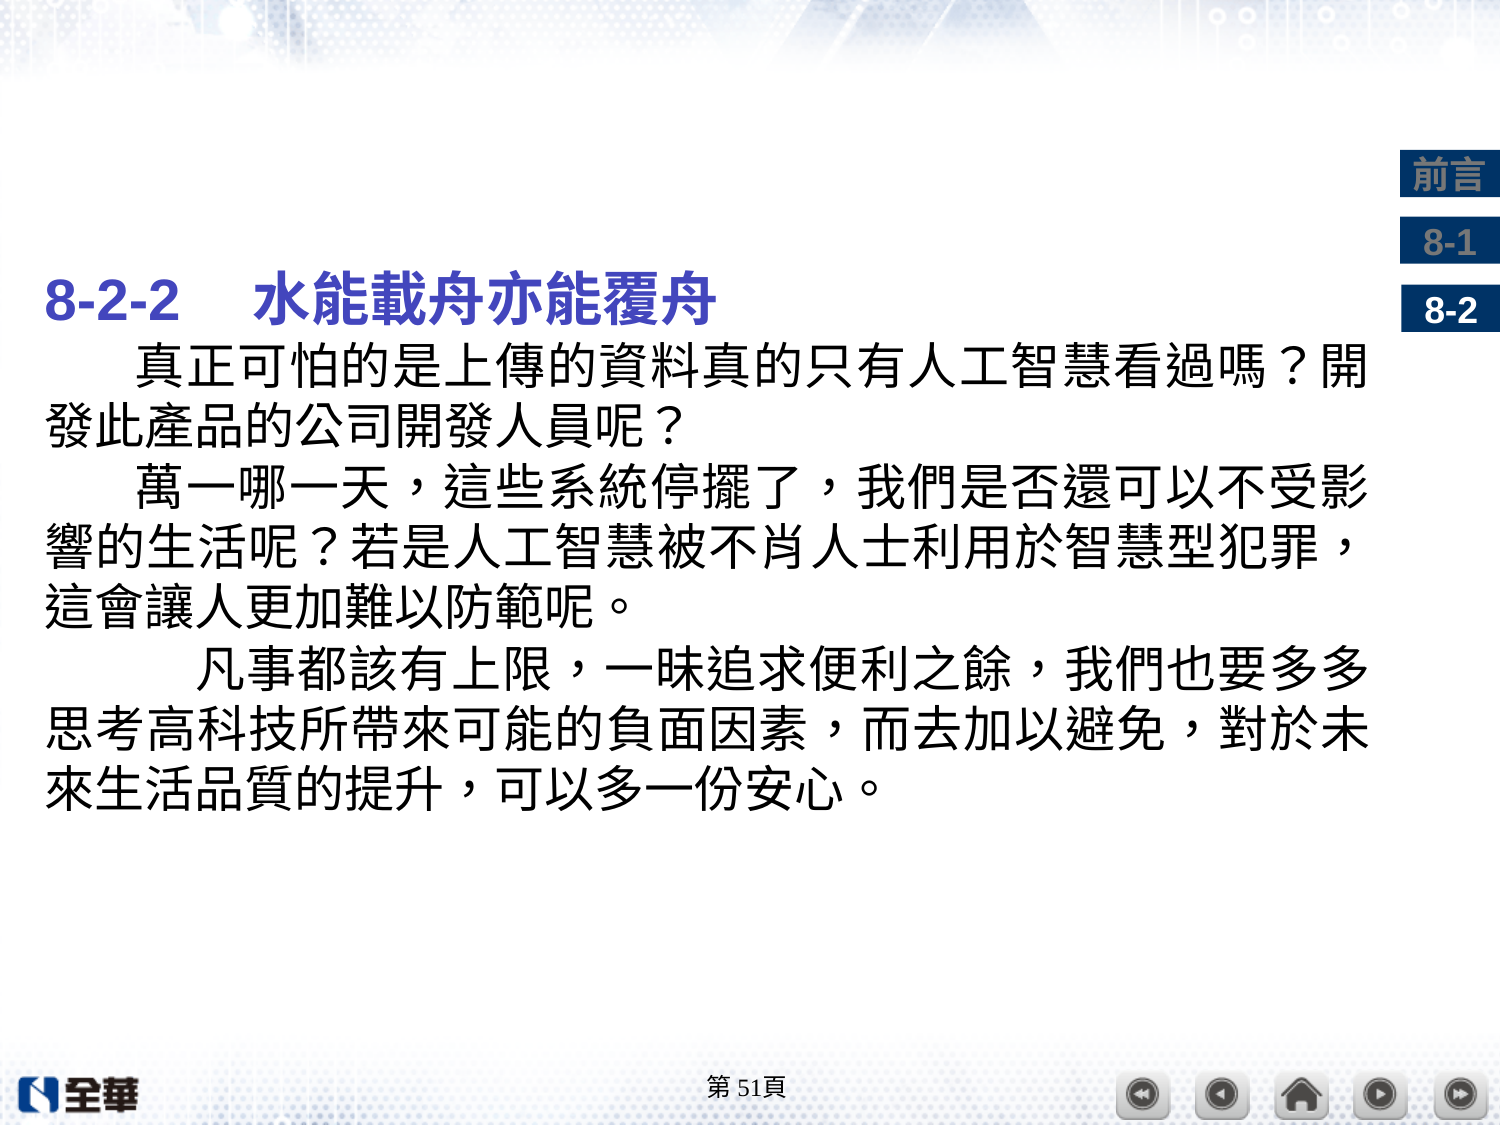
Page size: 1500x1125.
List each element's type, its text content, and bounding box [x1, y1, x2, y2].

list 8-2-2 水能載舟亦能覆舟 真正可怕的是上傳的資料真的只有人工智慧看過嗎？開發此產品的公司開發人員呢？ 萬一哪一天，這些系統停擺了，我們是否還可以不受影響的生活呢？若是人工智慧被不肖人士利用於智慧型犯罪，這會讓人更加難以防範呢。 凡事都該有上限，一昧追求便利之餘，我們也要多多思考高科技所帶來可能的負面因素，而去加以避免，對於未來生活品質的提升，可以多一份安心。 [29, 219, 1386, 1048]
picture [0, 0, 1500, 1125]
